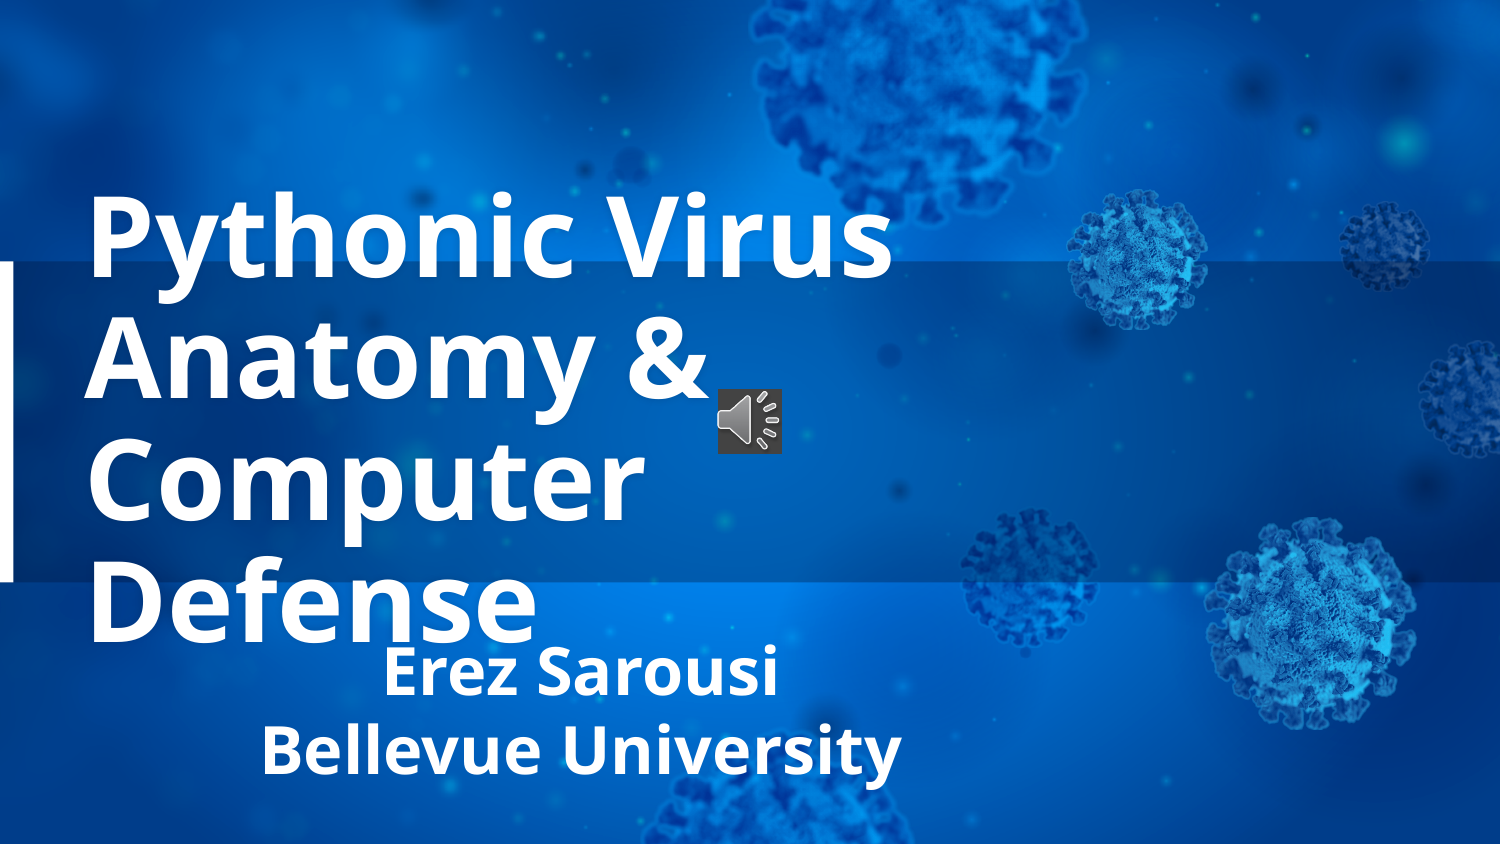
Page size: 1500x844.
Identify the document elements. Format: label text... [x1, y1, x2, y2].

picture [0, 0, 1500, 844]
text_box Erez Sarousi Bellevue University [49, 620, 1113, 796]
title Pythonic Virus Anatomy & Computer Defense [84, 329, 1133, 517]
